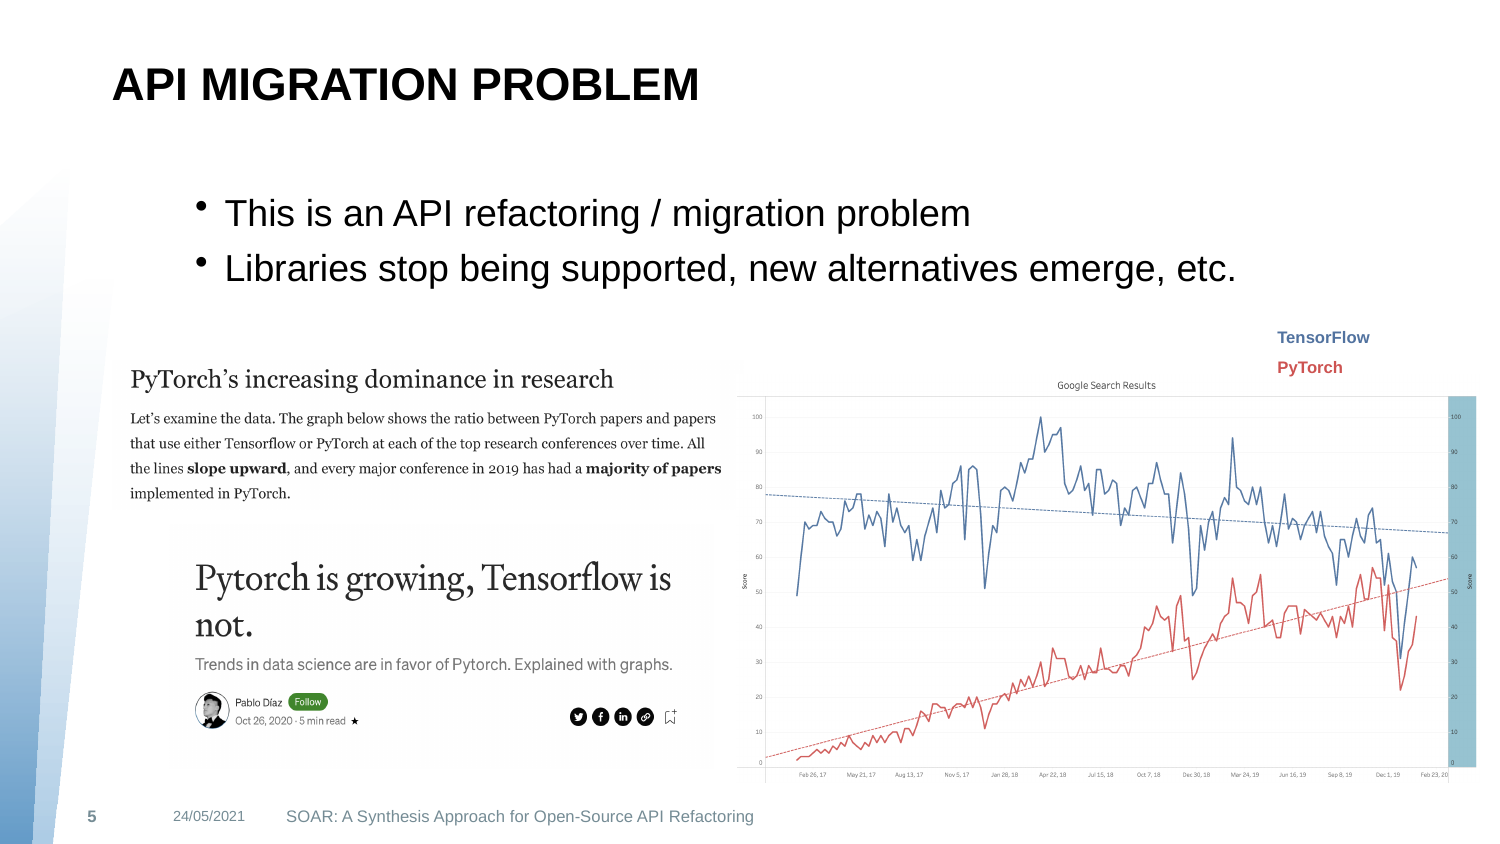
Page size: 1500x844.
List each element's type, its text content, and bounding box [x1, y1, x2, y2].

text_box SOAR: A Synthesis Approach for Open-Source API Refactoring [286, 805, 925, 826]
picture [169, 523, 714, 769]
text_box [735, 316, 1481, 783]
title API migration problem [96, 0, 1275, 125]
text_box This is an API refactoring / migration problem Libraries stop being supported, new alternatives emerge, etc. [187, 176, 1396, 297]
text_box 24/05/2021 [132, 806, 287, 825]
slide_number 5 [81, 804, 103, 827]
picture [112, 360, 735, 511]
